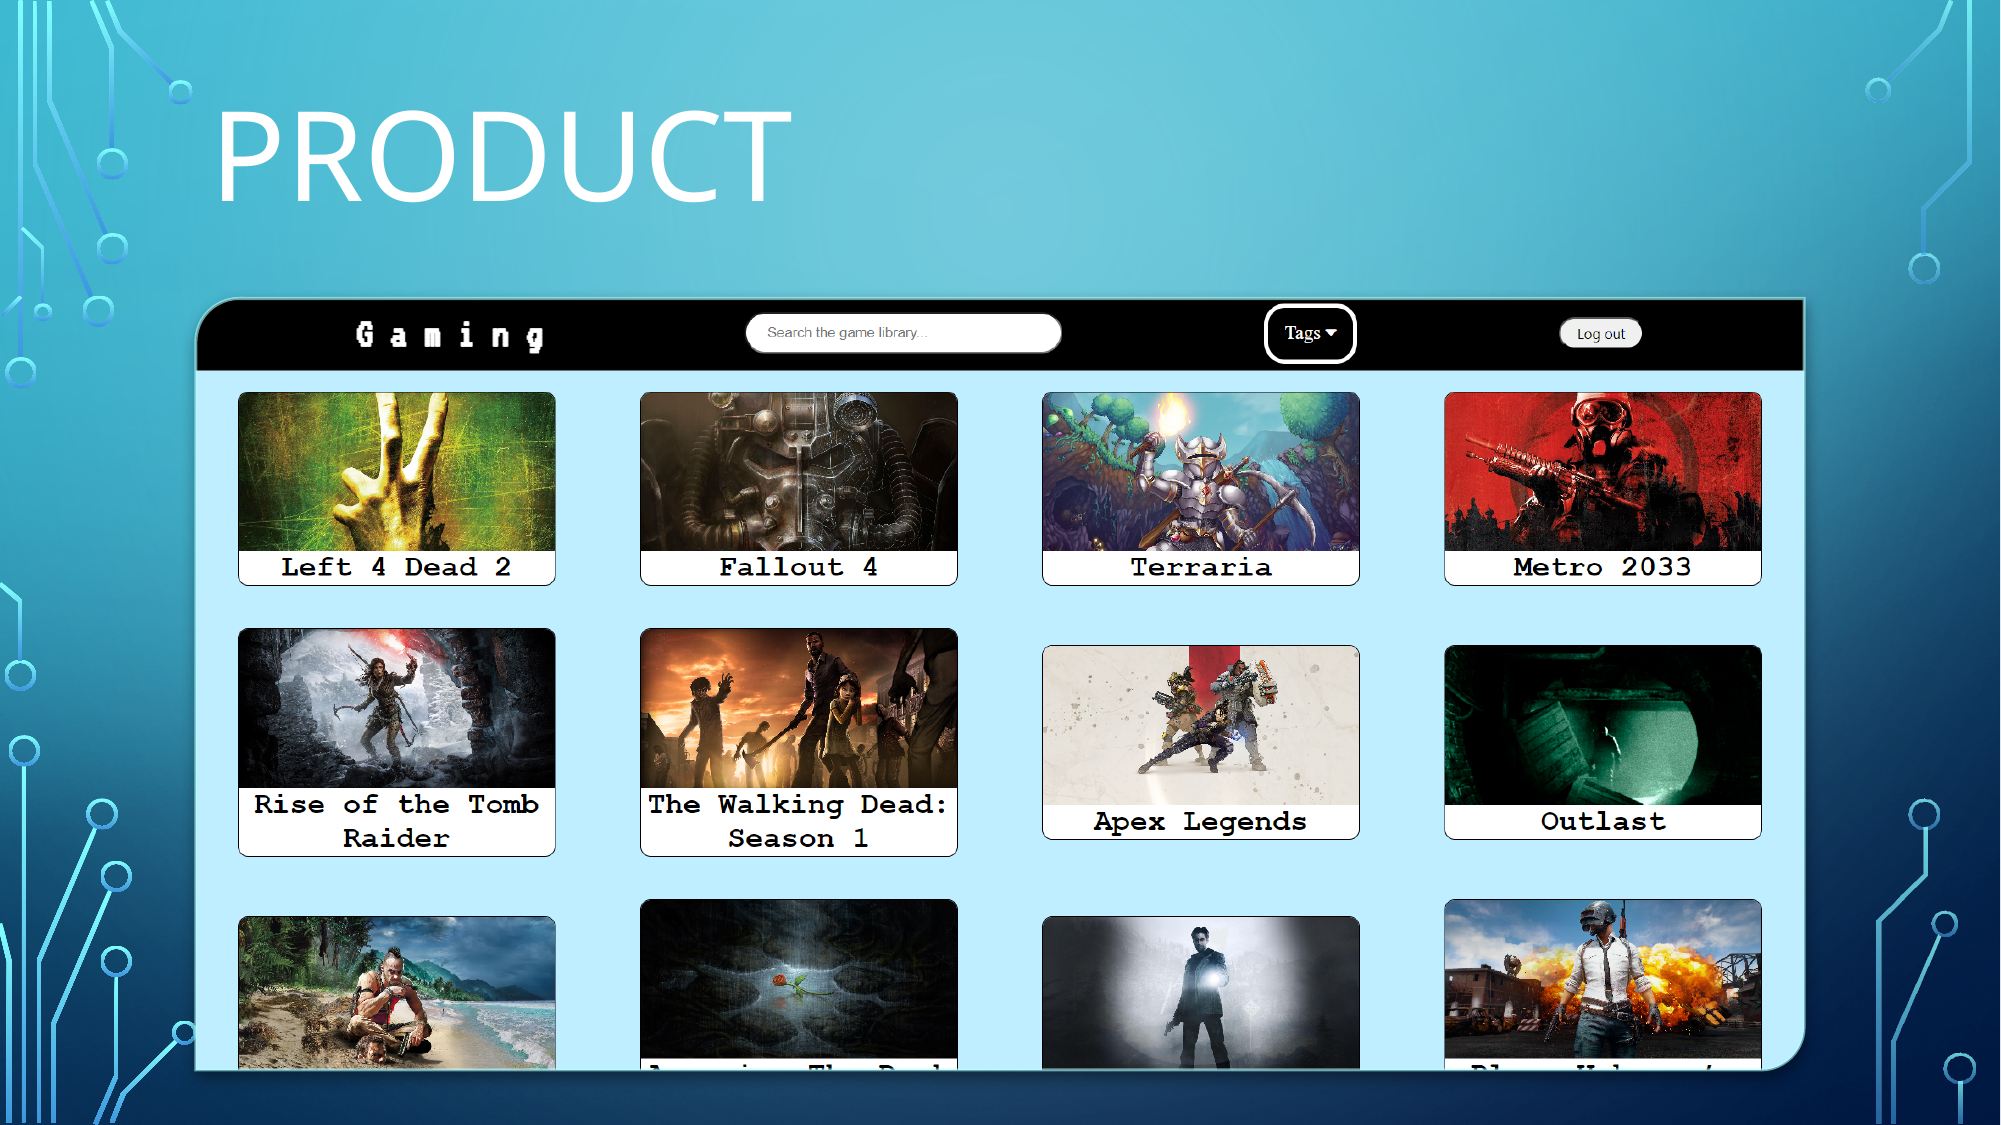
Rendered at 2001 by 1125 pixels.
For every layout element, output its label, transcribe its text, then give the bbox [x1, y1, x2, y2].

picture [195, 298, 1805, 1071]
text_box PRODUCT [195, 68, 1278, 234]
